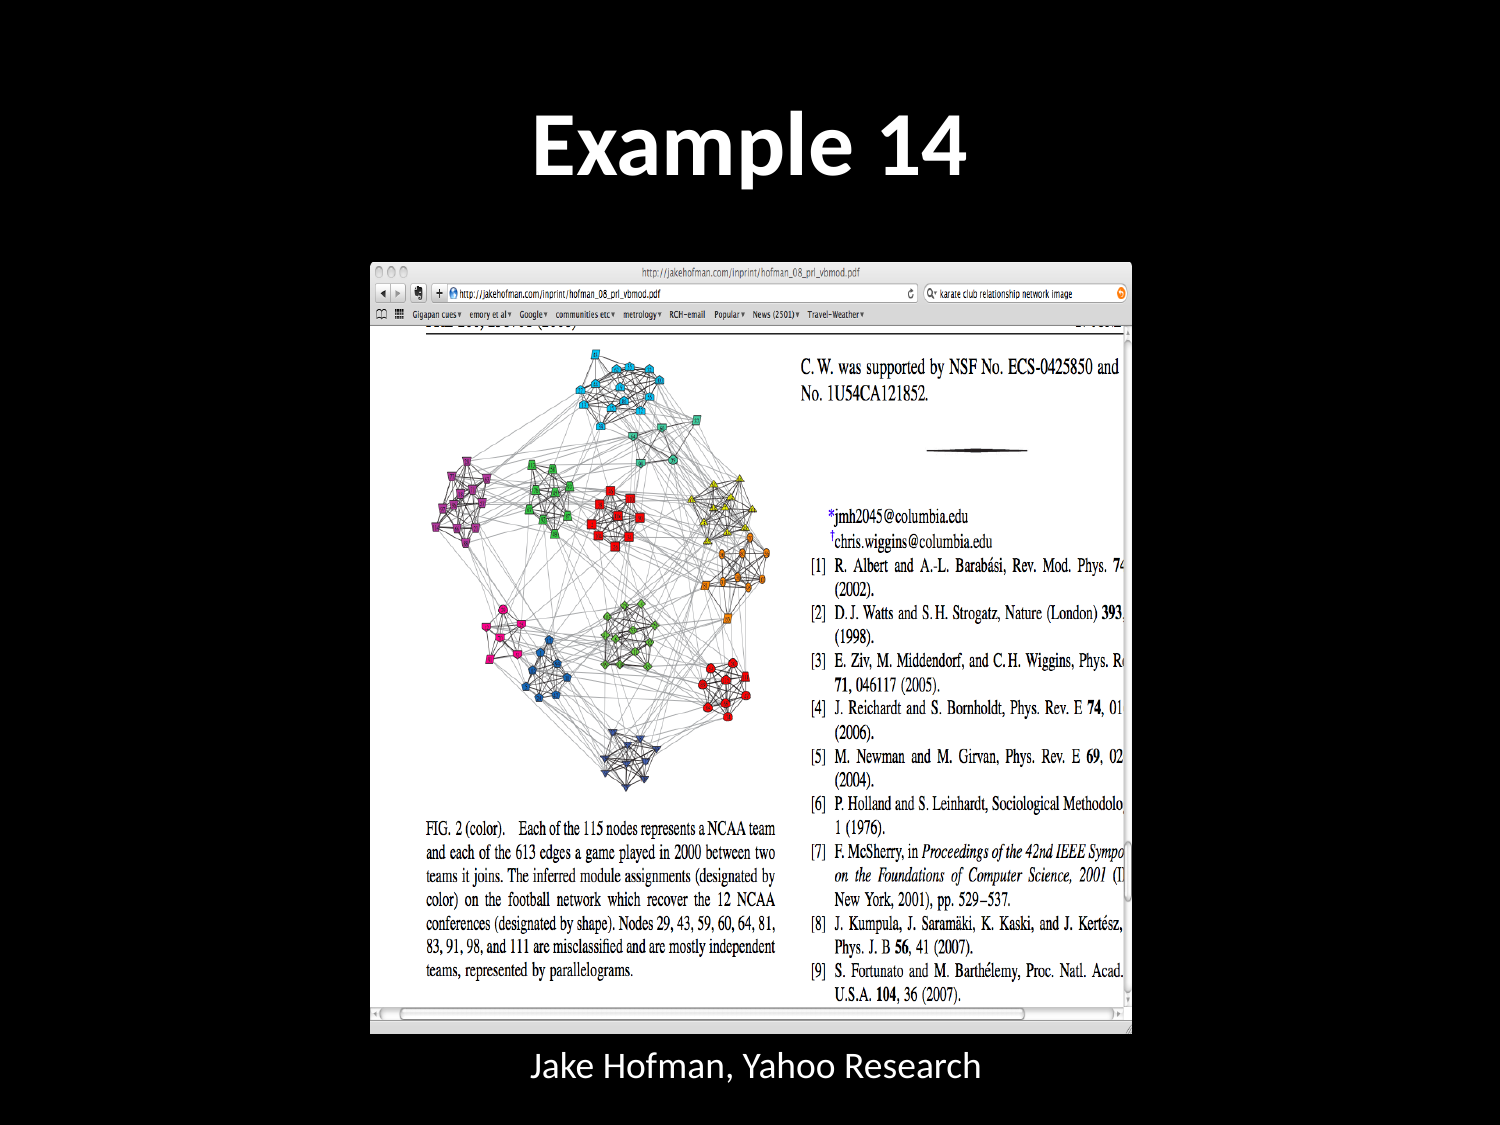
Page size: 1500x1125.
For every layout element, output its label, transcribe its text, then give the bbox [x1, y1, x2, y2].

text_box Jake Hofman, Yahoo Research [515, 1043, 998, 1094]
title Example 14 [75, 45, 1425, 233]
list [370, 262, 1132, 1034]
